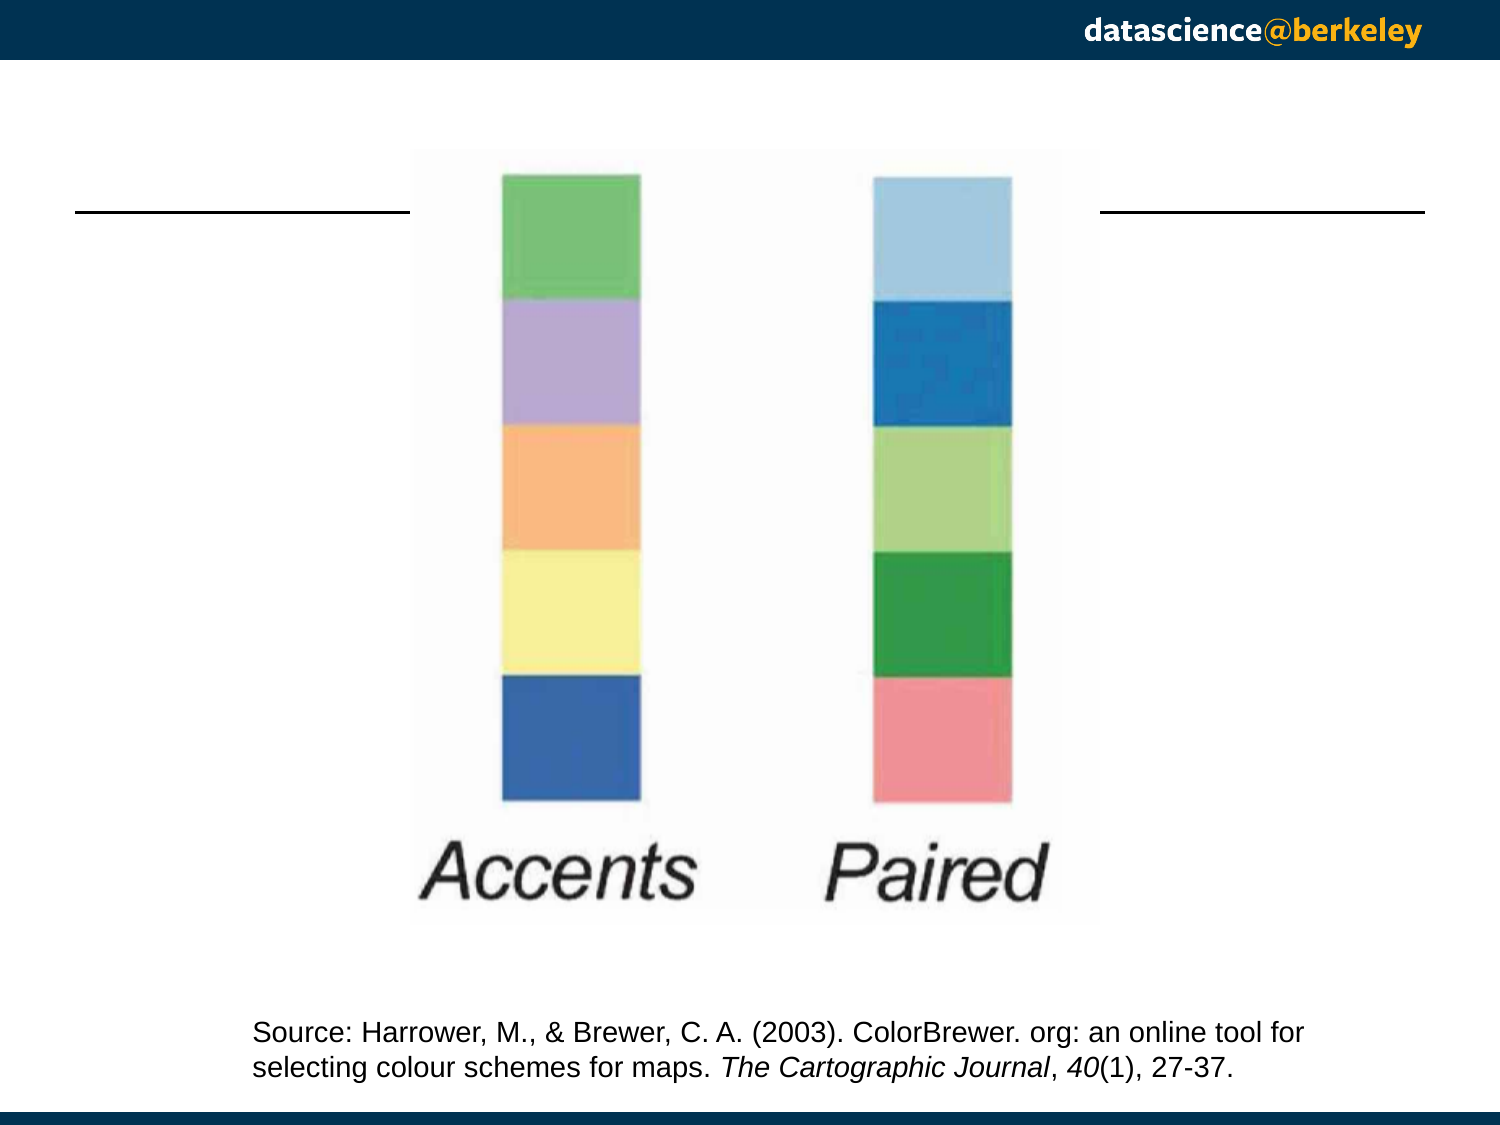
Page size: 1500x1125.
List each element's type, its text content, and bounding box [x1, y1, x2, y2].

picture [410, 149, 1101, 926]
text_box Source: Harrower, M., & Brewer, C. A. (2003). ColorBrewer. org: an online tool for selecting colour schemes for maps. The Cartographic Journal, 40(1), 27-37. [237, 1006, 1375, 1125]
picture [1079, 10, 1431, 52]
